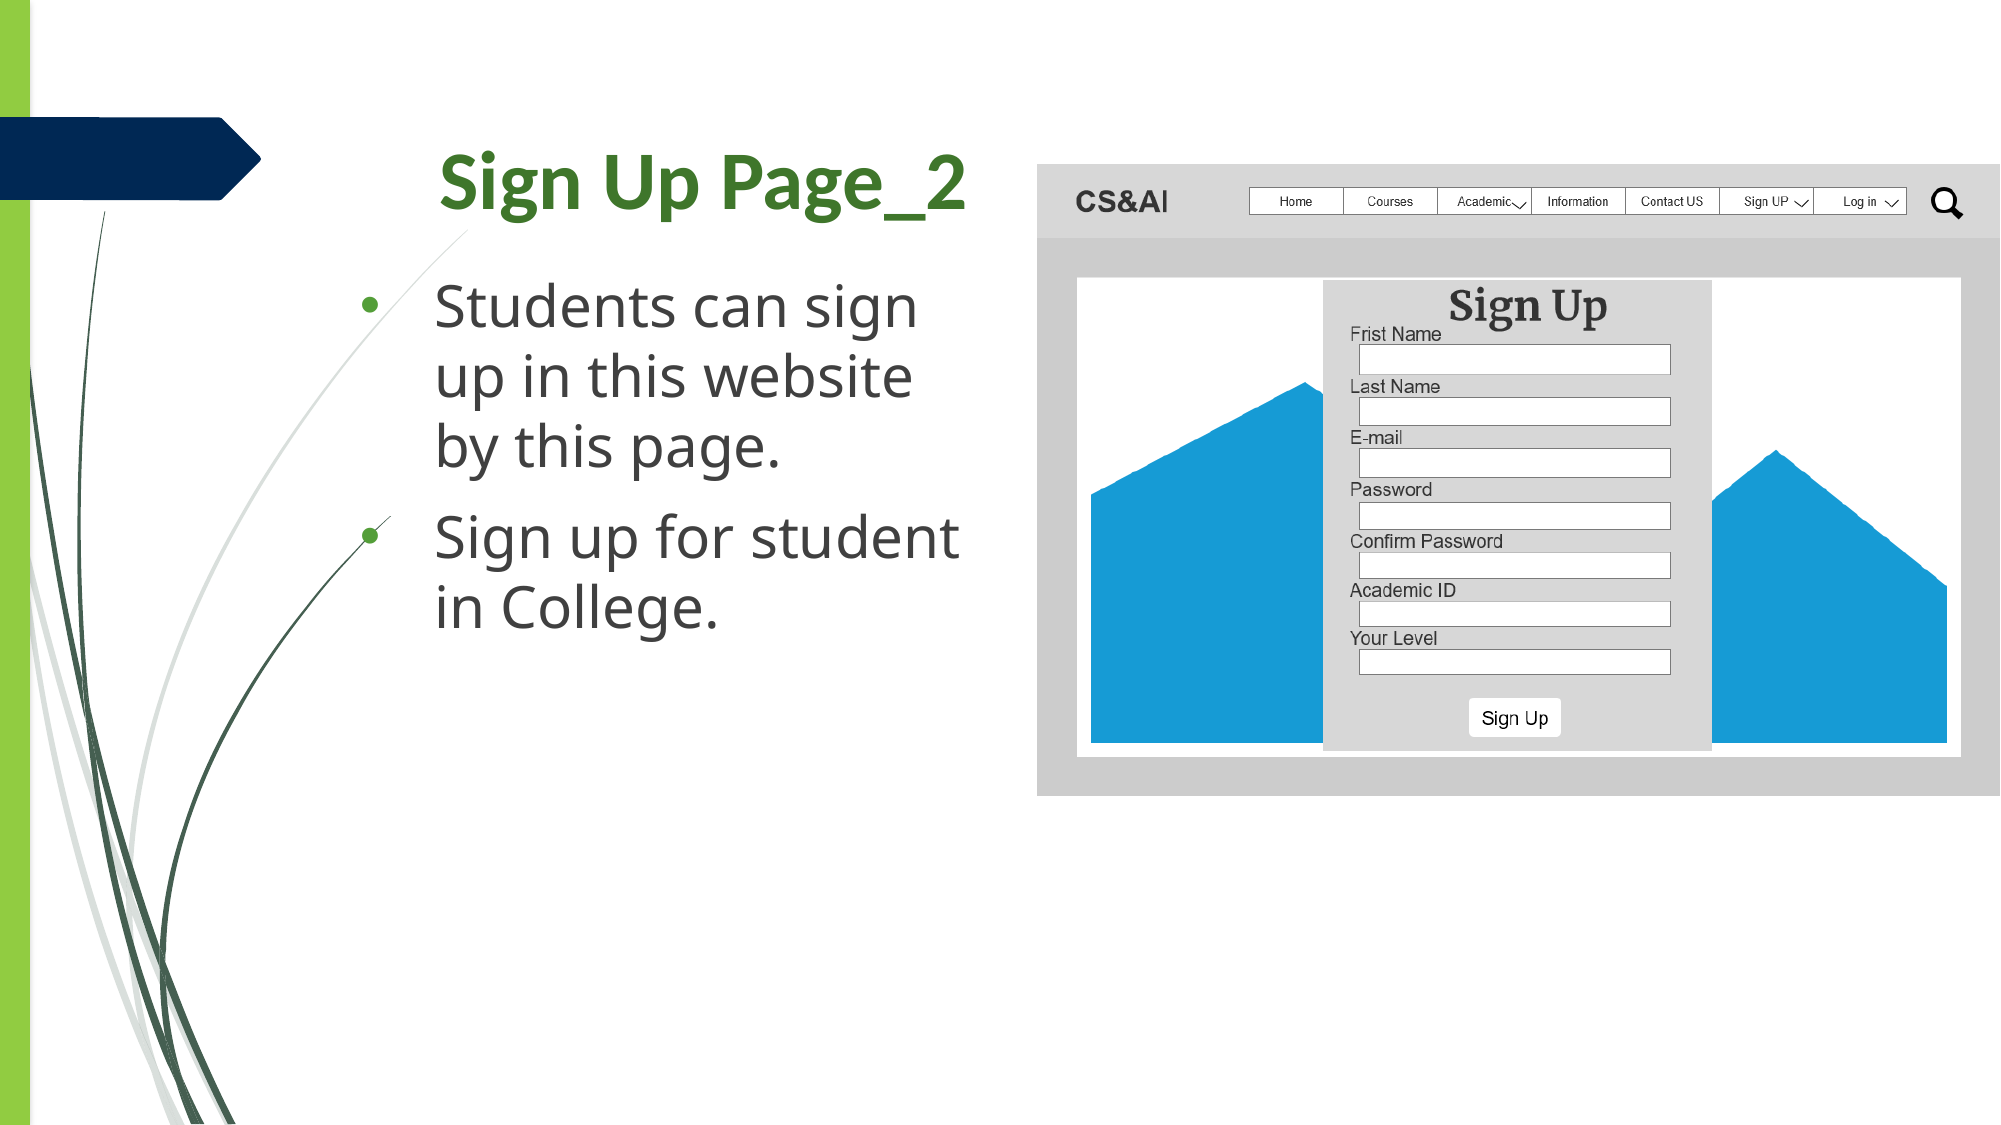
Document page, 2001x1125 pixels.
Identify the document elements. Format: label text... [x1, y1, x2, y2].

list Students can sign up in this website by this page. Sign up for student in College. [344, 262, 1000, 962]
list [1036, 164, 2000, 797]
title Sign Up Page_2 [424, 73, 1000, 234]
